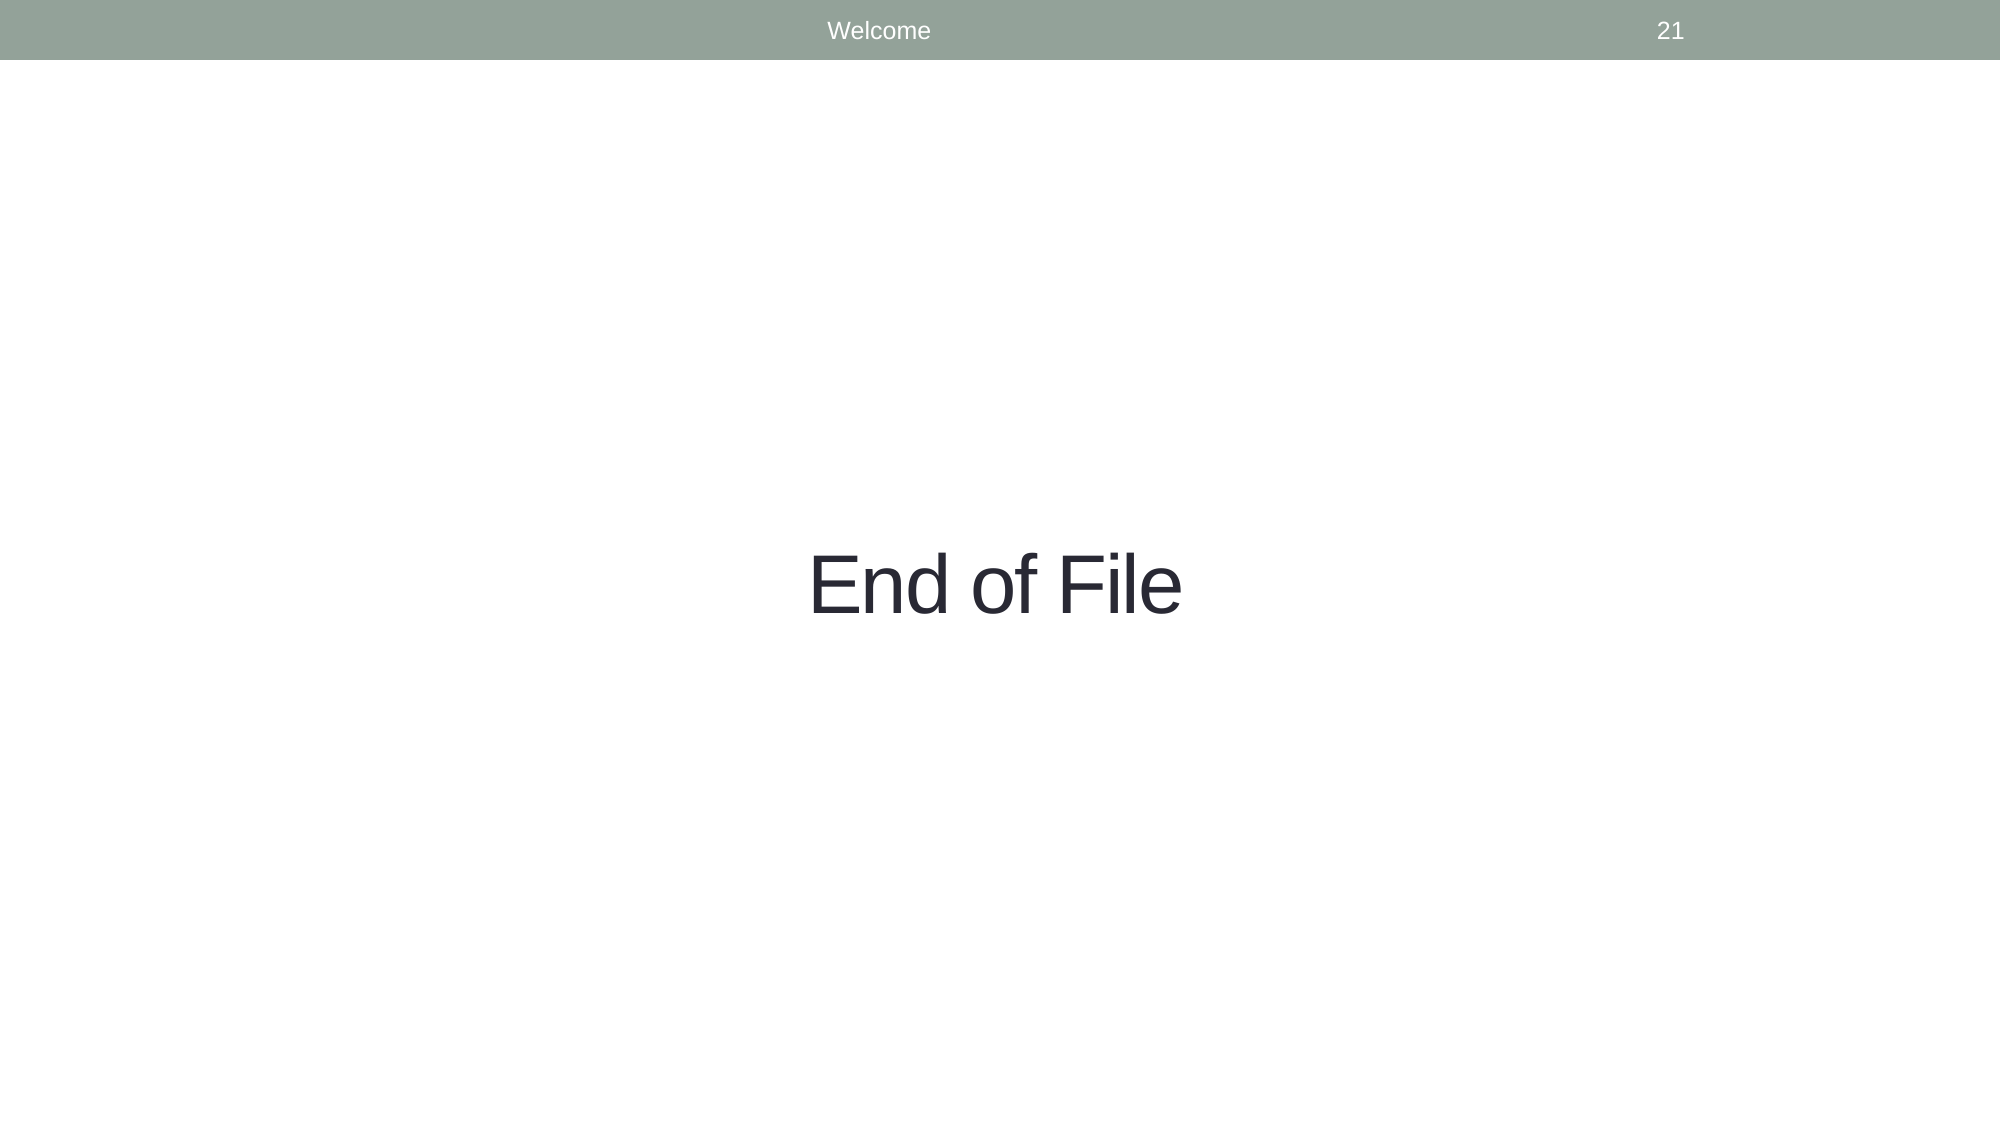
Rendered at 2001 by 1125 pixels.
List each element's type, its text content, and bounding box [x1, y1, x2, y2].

footer Welcome [812, 3, 1488, 57]
slide_number 21 [1521, 3, 1700, 57]
title End of File [442, 486, 1550, 674]
